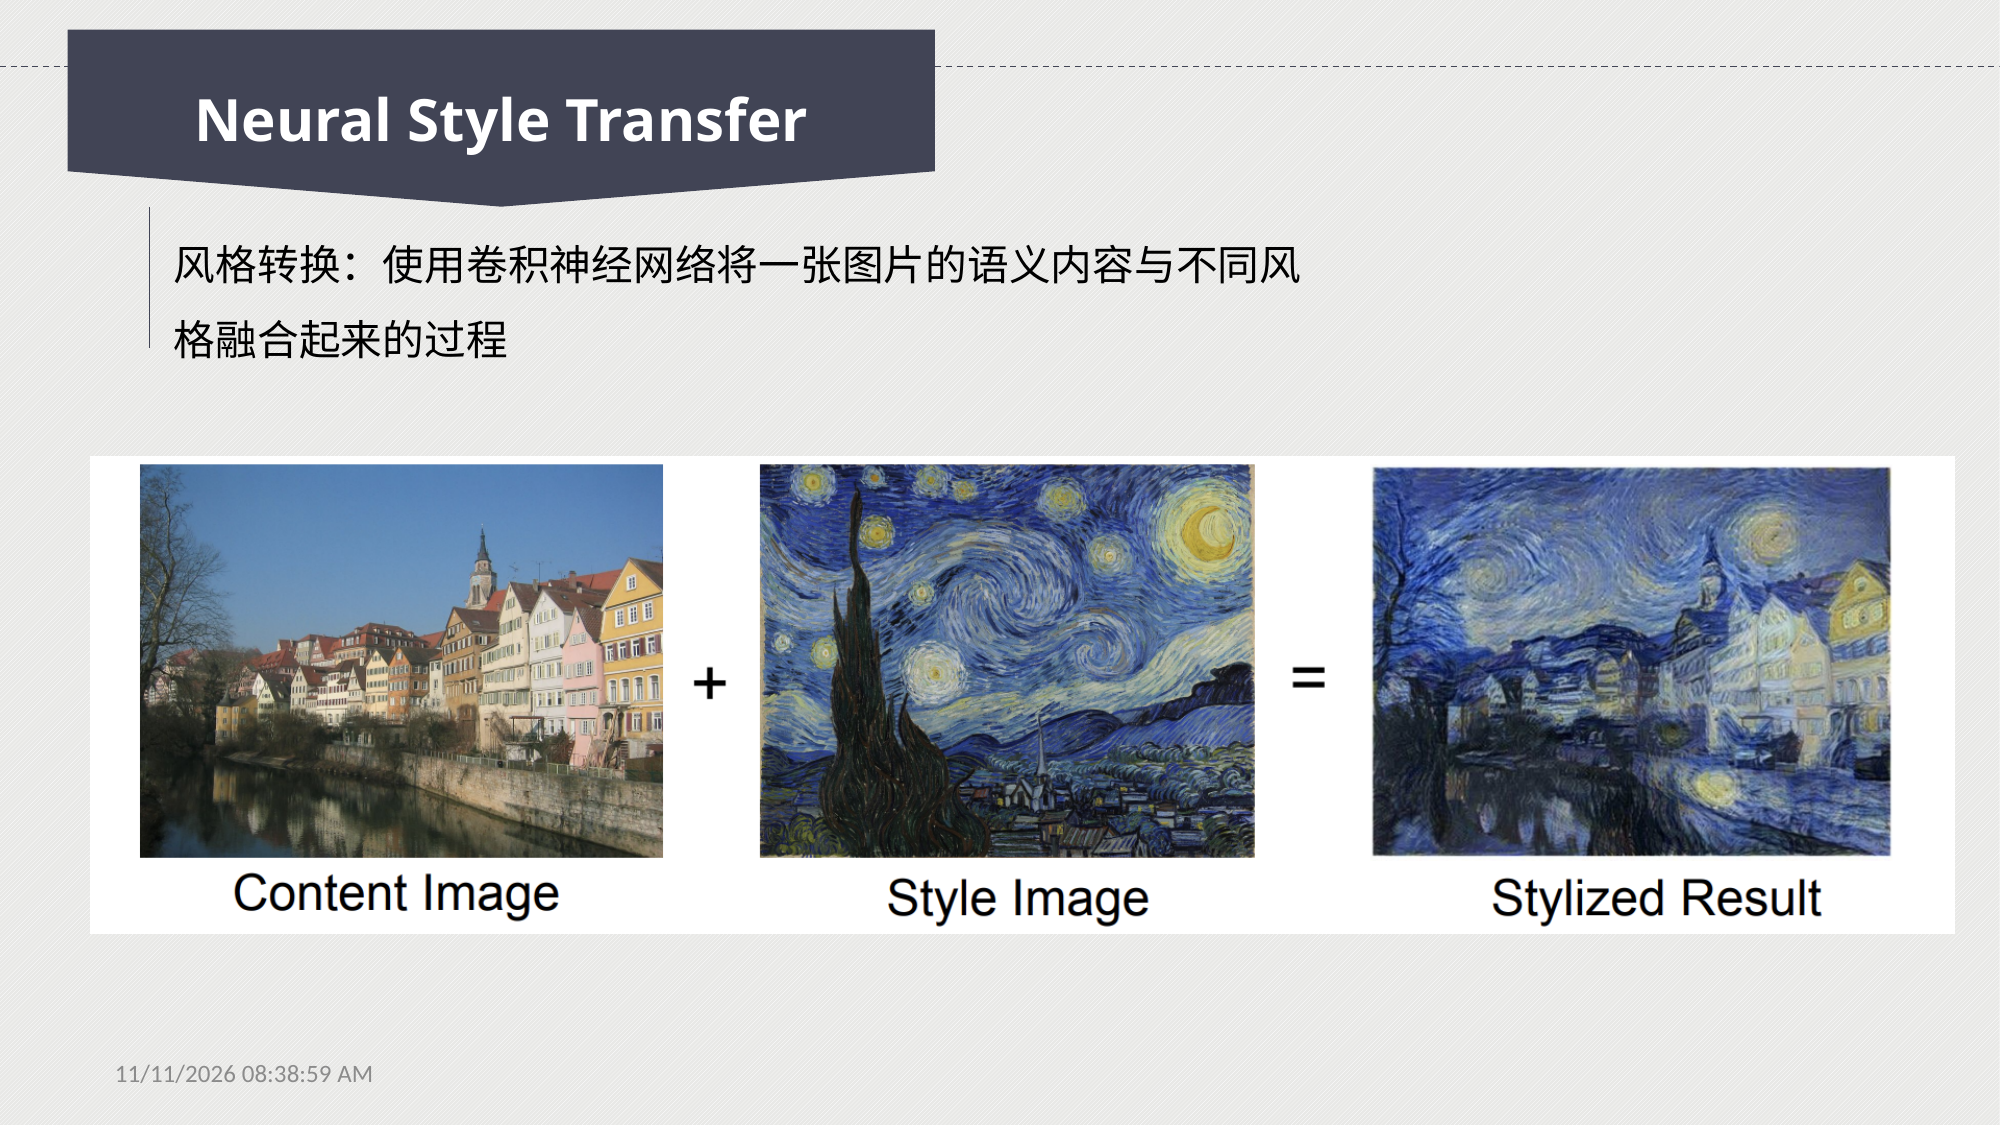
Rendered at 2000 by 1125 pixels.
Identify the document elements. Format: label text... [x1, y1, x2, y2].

picture [89, 455, 1956, 934]
text_box Neural Style Transfer [179, 78, 823, 161]
text_box [65, 27, 937, 65]
text_box [65, 78, 937, 206]
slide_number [99, 1042, 567, 1103]
text_box 风格转换：使用卷积神经网络将一张图片的语义内容与不同风格融合起来的过程 [159, 206, 1317, 372]
